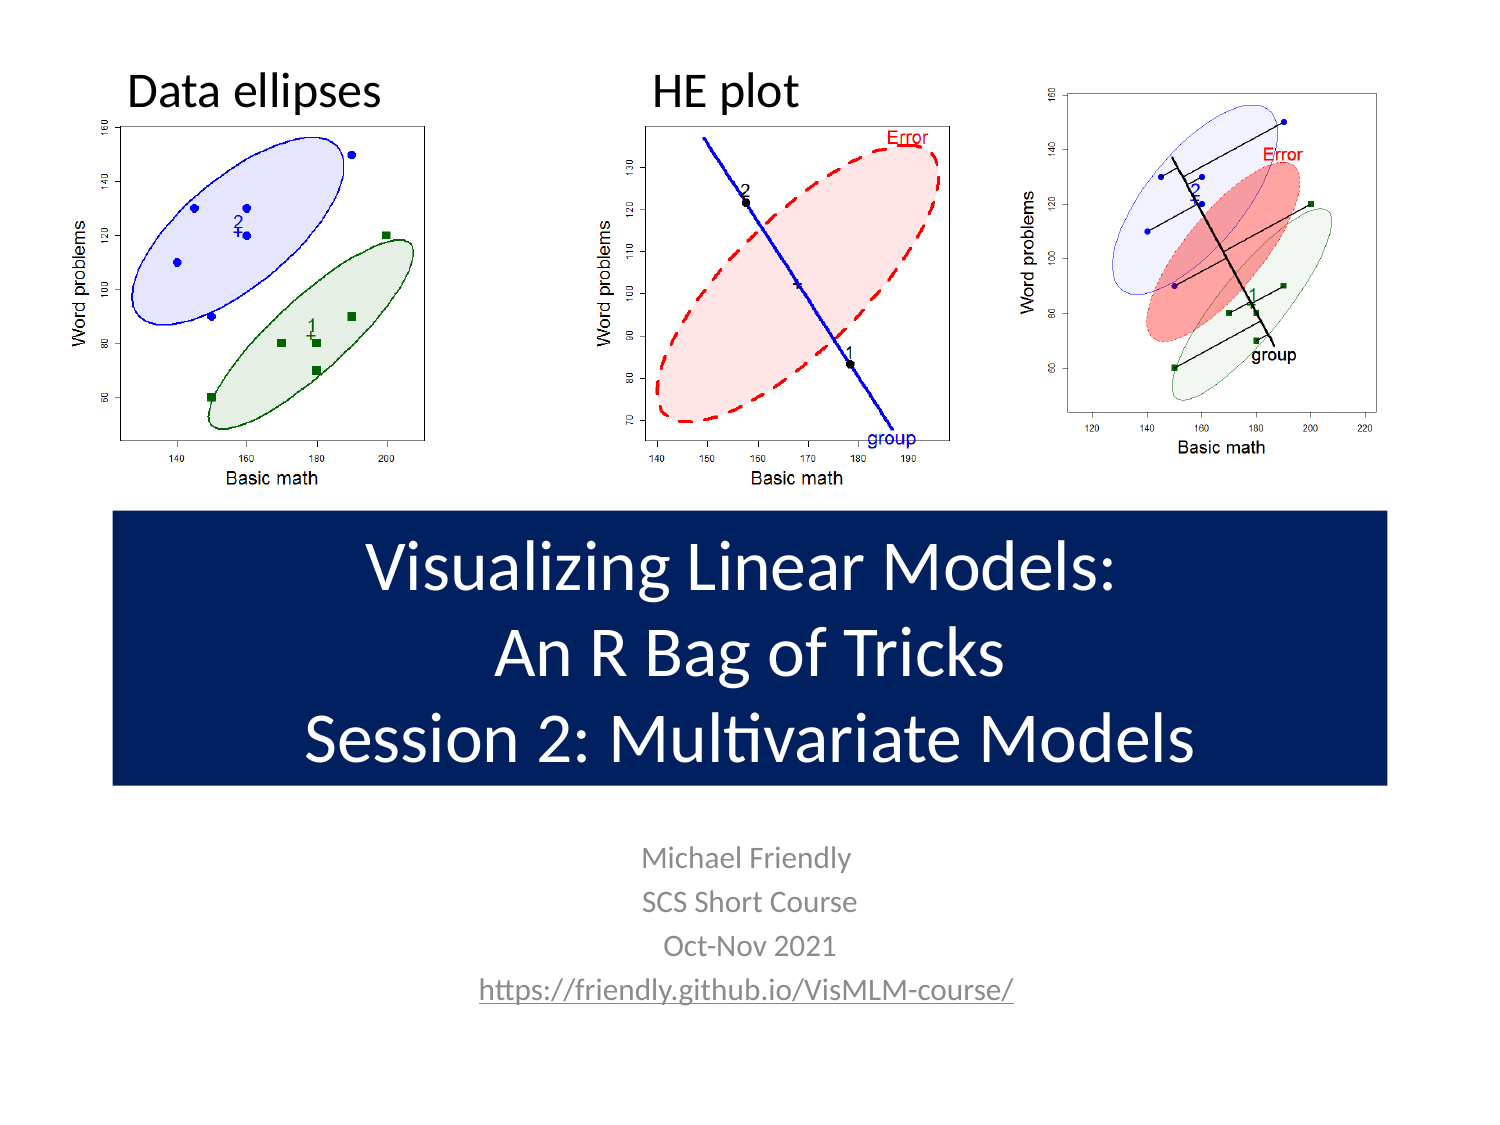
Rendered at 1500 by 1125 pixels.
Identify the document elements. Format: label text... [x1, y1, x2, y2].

title Visualizing Linear Models: An R Bag of Tricks Session 2: Multivariate Models [112, 510, 1388, 786]
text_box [587, 49, 963, 488]
picture [1012, 80, 1389, 457]
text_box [62, 49, 438, 488]
subtitle Michael Friendly SCS Short Course Oct-Nov 2021 https://friendly.github.io/VisMLM-course/ [225, 829, 1275, 1018]
